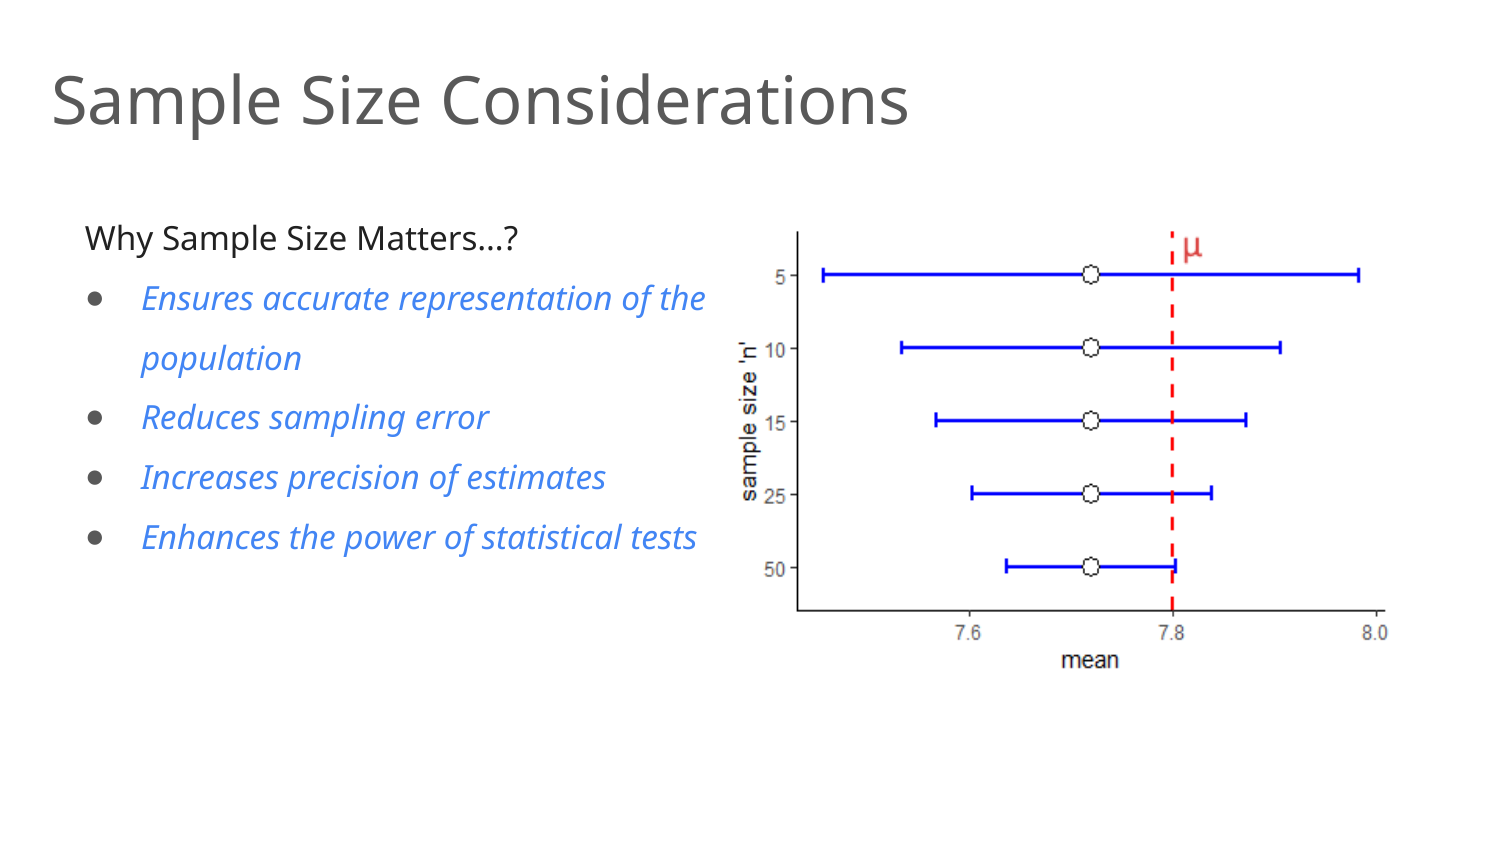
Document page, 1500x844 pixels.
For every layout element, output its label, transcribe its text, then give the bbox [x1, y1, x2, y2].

title Sample Size Considerations [51, 72, 1449, 167]
picture [725, 220, 1398, 685]
list Why Sample Size Matters…? Ensures accurate representation of the population Reduces sampling error Increases precision of estimates Enhances the power of statistical tests [51, 182, 726, 750]
